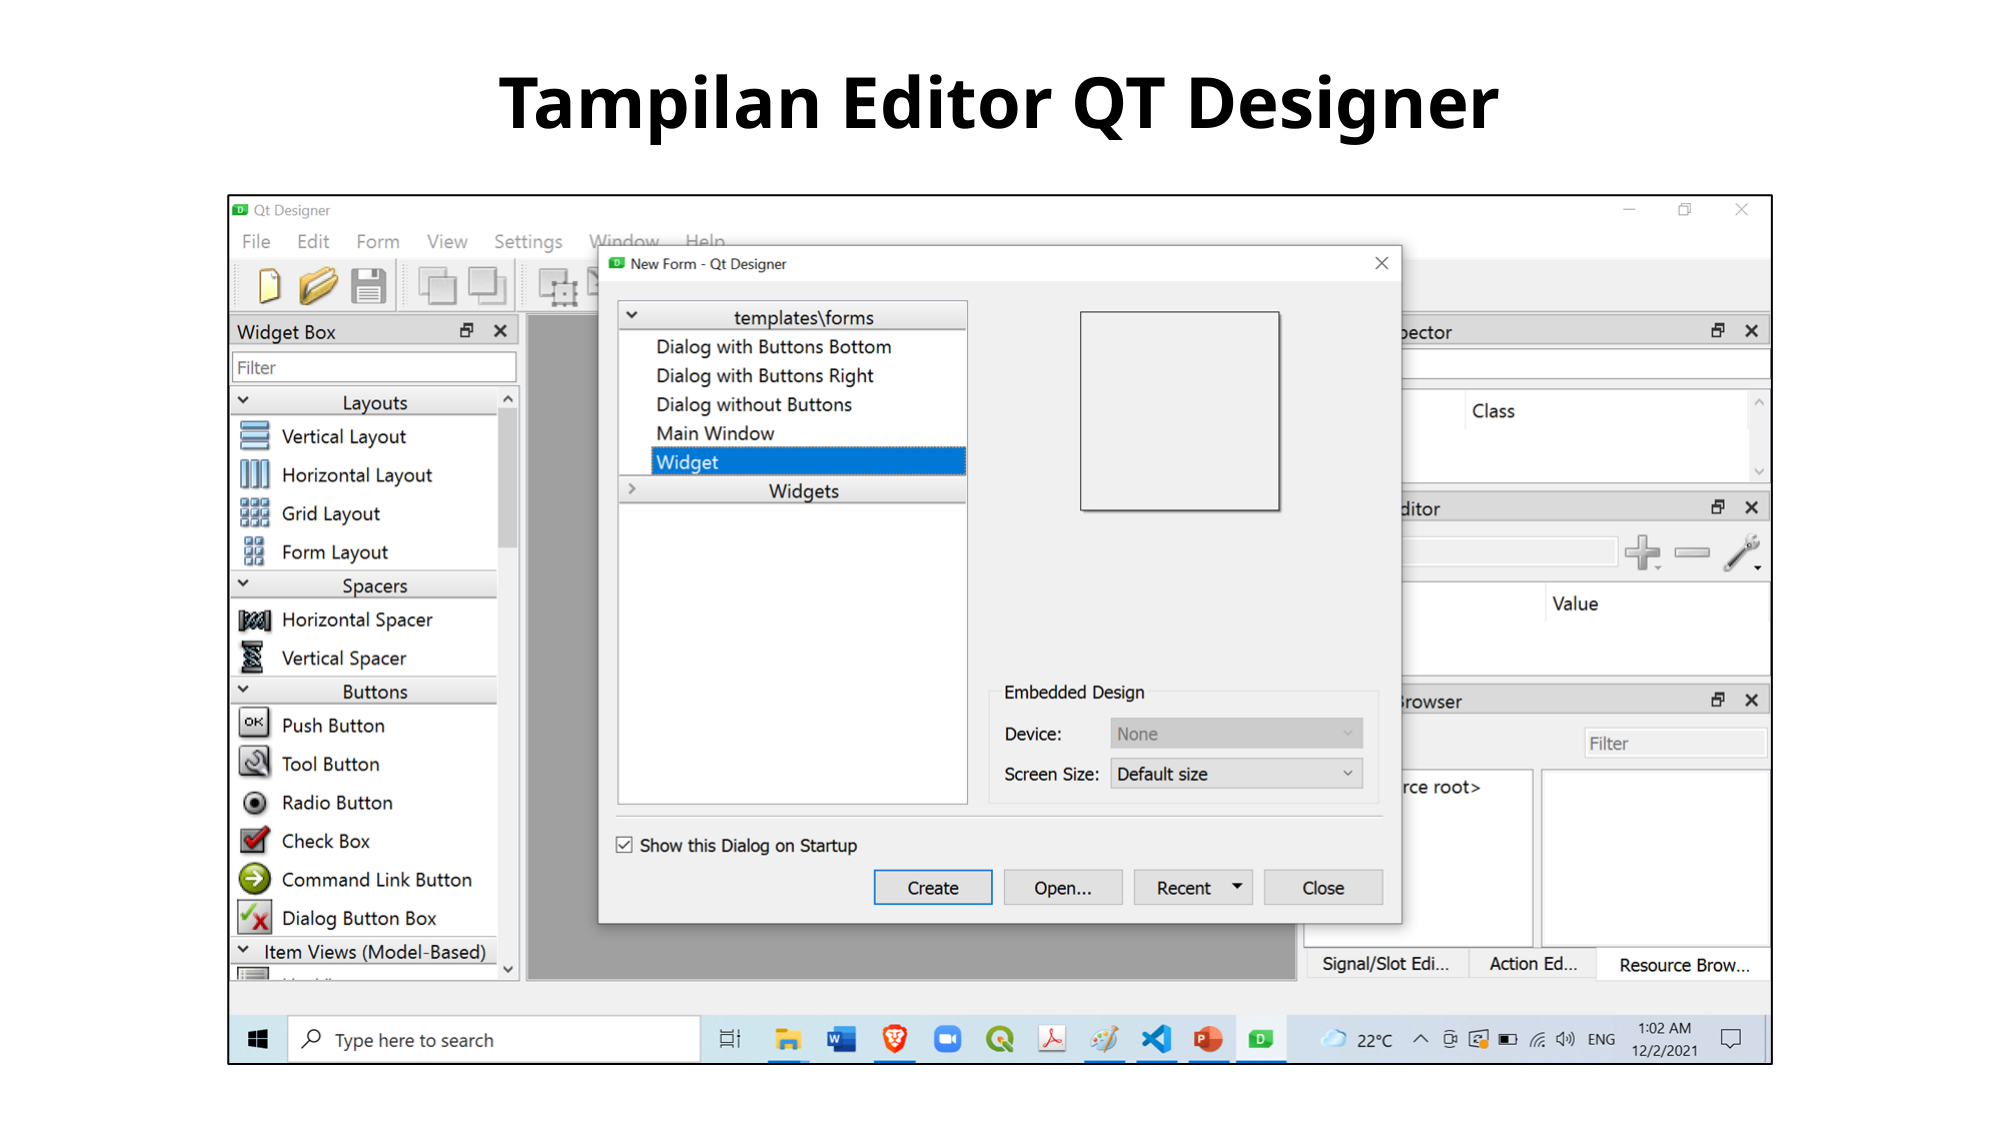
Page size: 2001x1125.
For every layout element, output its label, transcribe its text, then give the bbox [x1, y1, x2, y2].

picture [227, 194, 1773, 1066]
title Tampilan Editor QT Designer [137, 59, 1863, 152]
